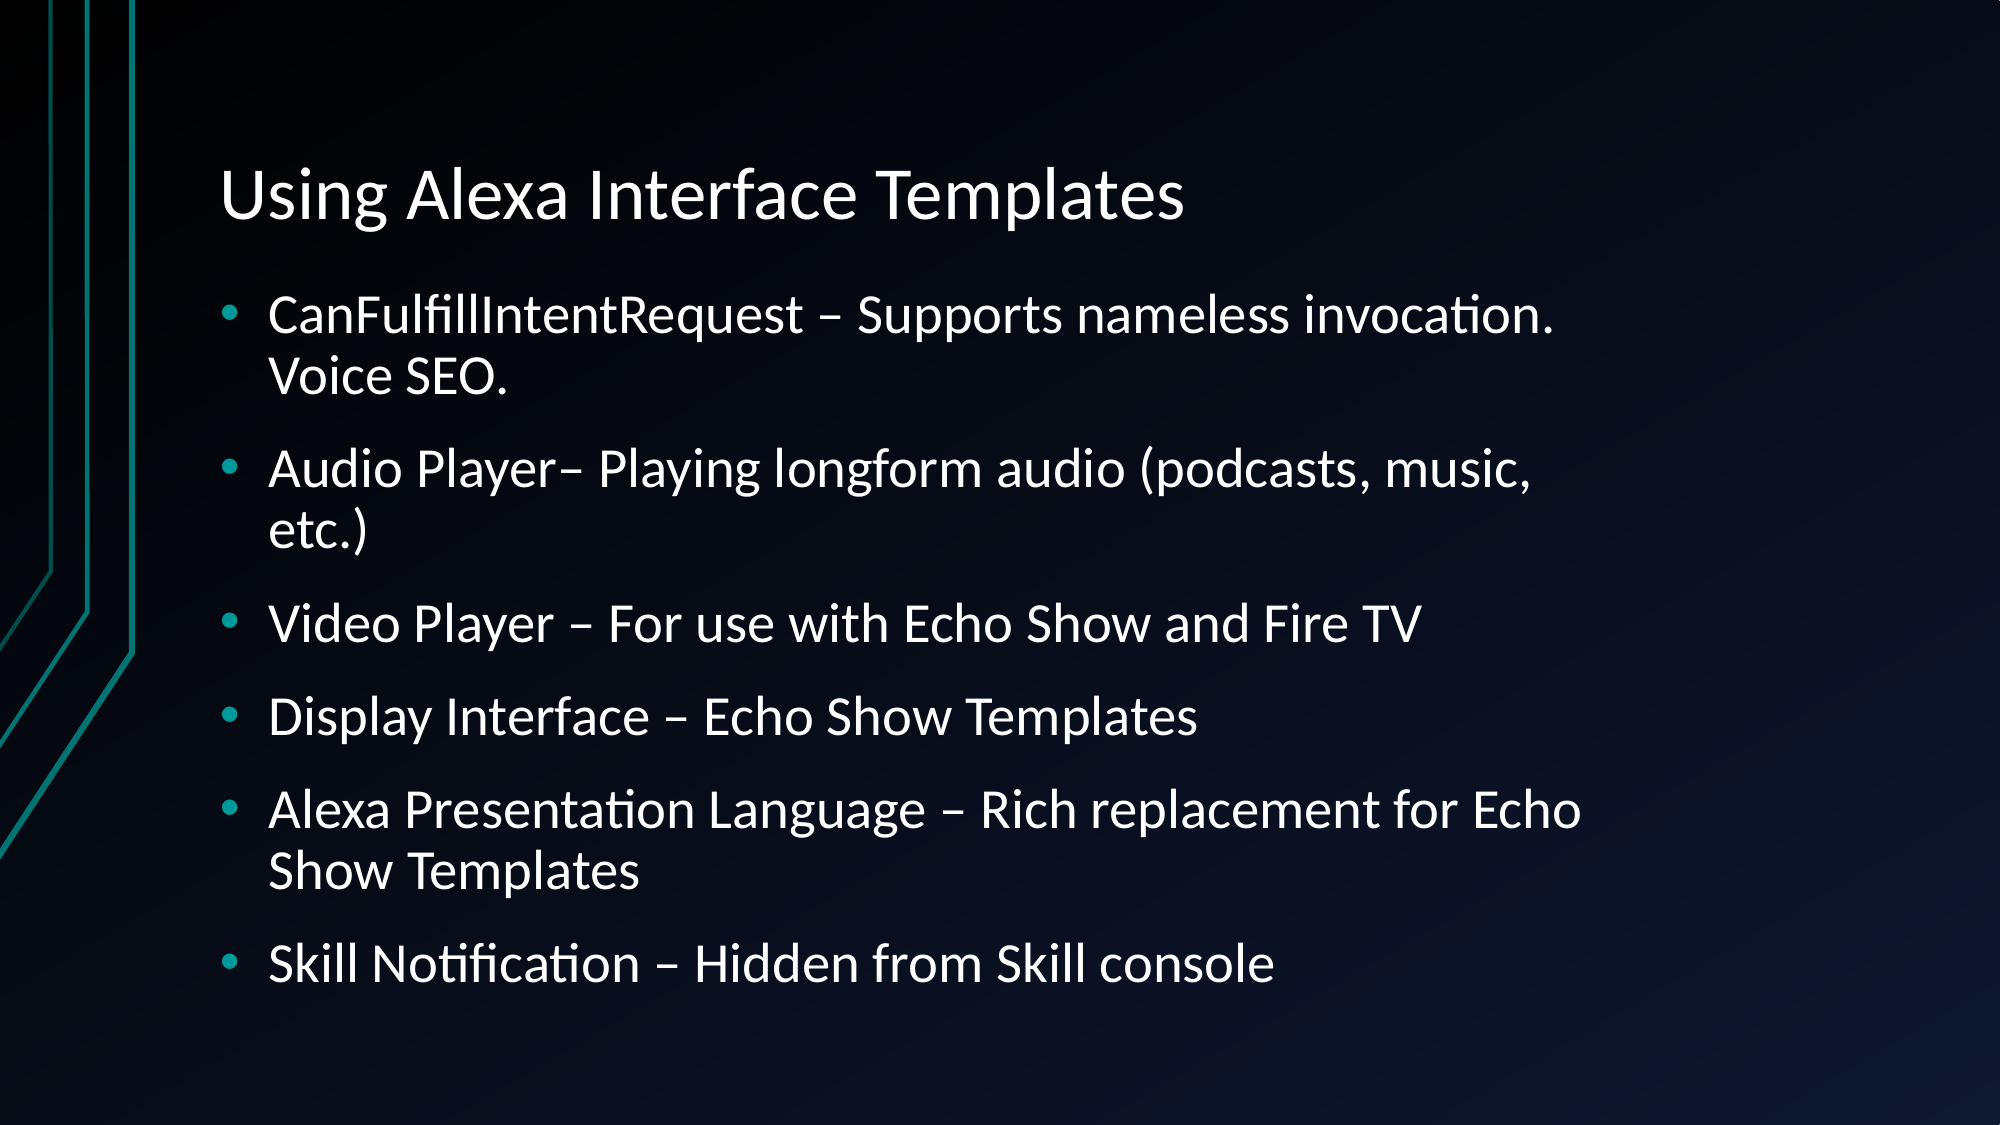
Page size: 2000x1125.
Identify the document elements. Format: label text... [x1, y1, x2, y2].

title Using Alexa Interface Templates [199, 45, 1900, 246]
list CanFulfillIntentRequest – Supports nameless invocation. Voice SEO. Audio Player– Playing longform audio (podcasts, music, etc.) Video Player – For use with Echo Show and Fire TV Display Interface – Echo Show Templates Alexa Presentation Language – Rich replacement for Echo Show Templates Skill Notification – Hidden from Skill console [199, 275, 1625, 1008]
